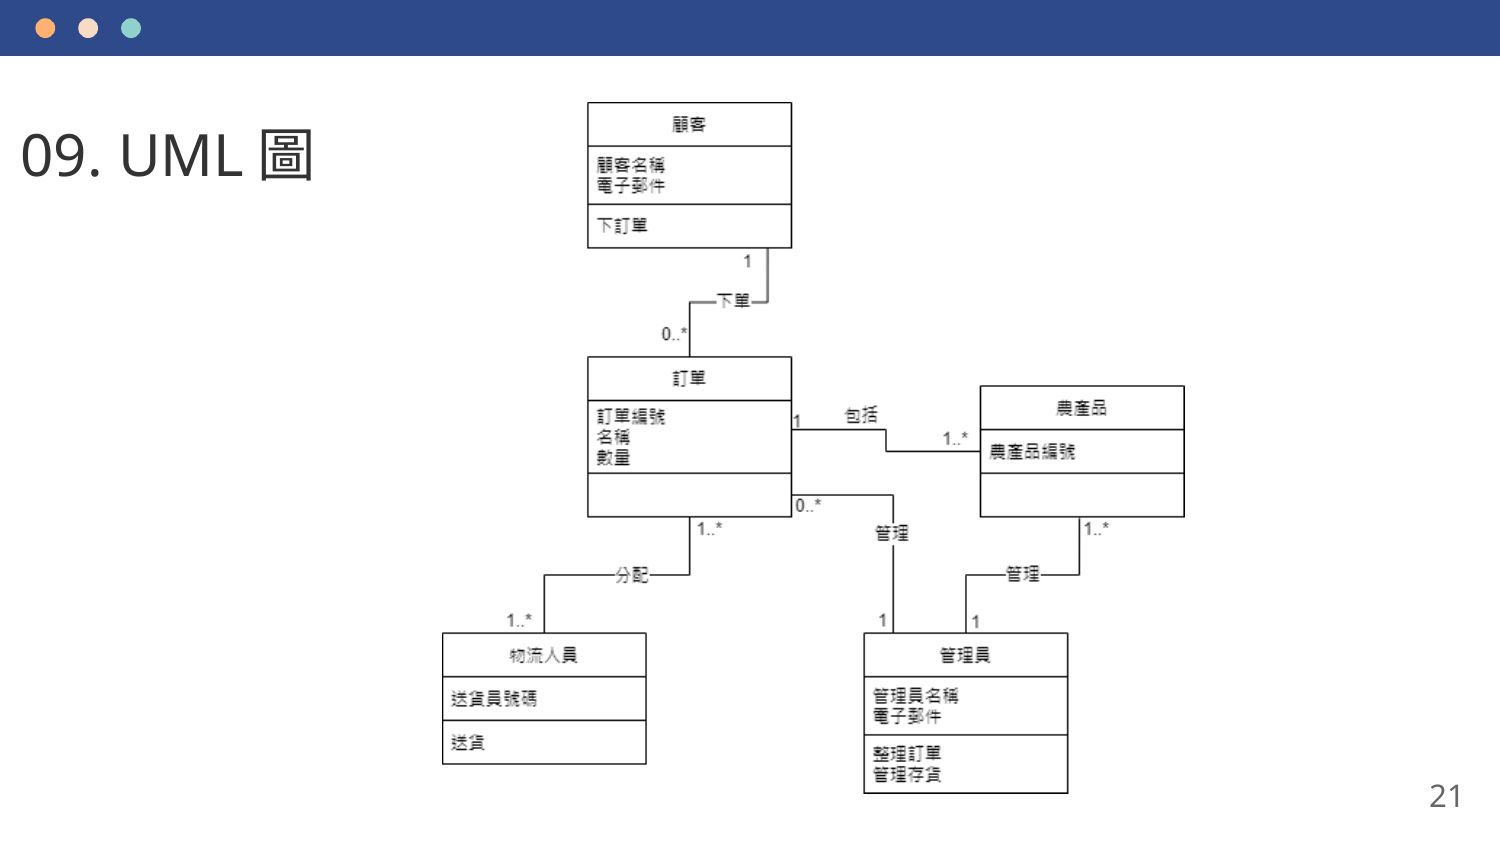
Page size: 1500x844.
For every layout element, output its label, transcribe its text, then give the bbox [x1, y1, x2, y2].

text_box 09. UML圖 [5, 102, 441, 198]
picture [442, 102, 1185, 794]
